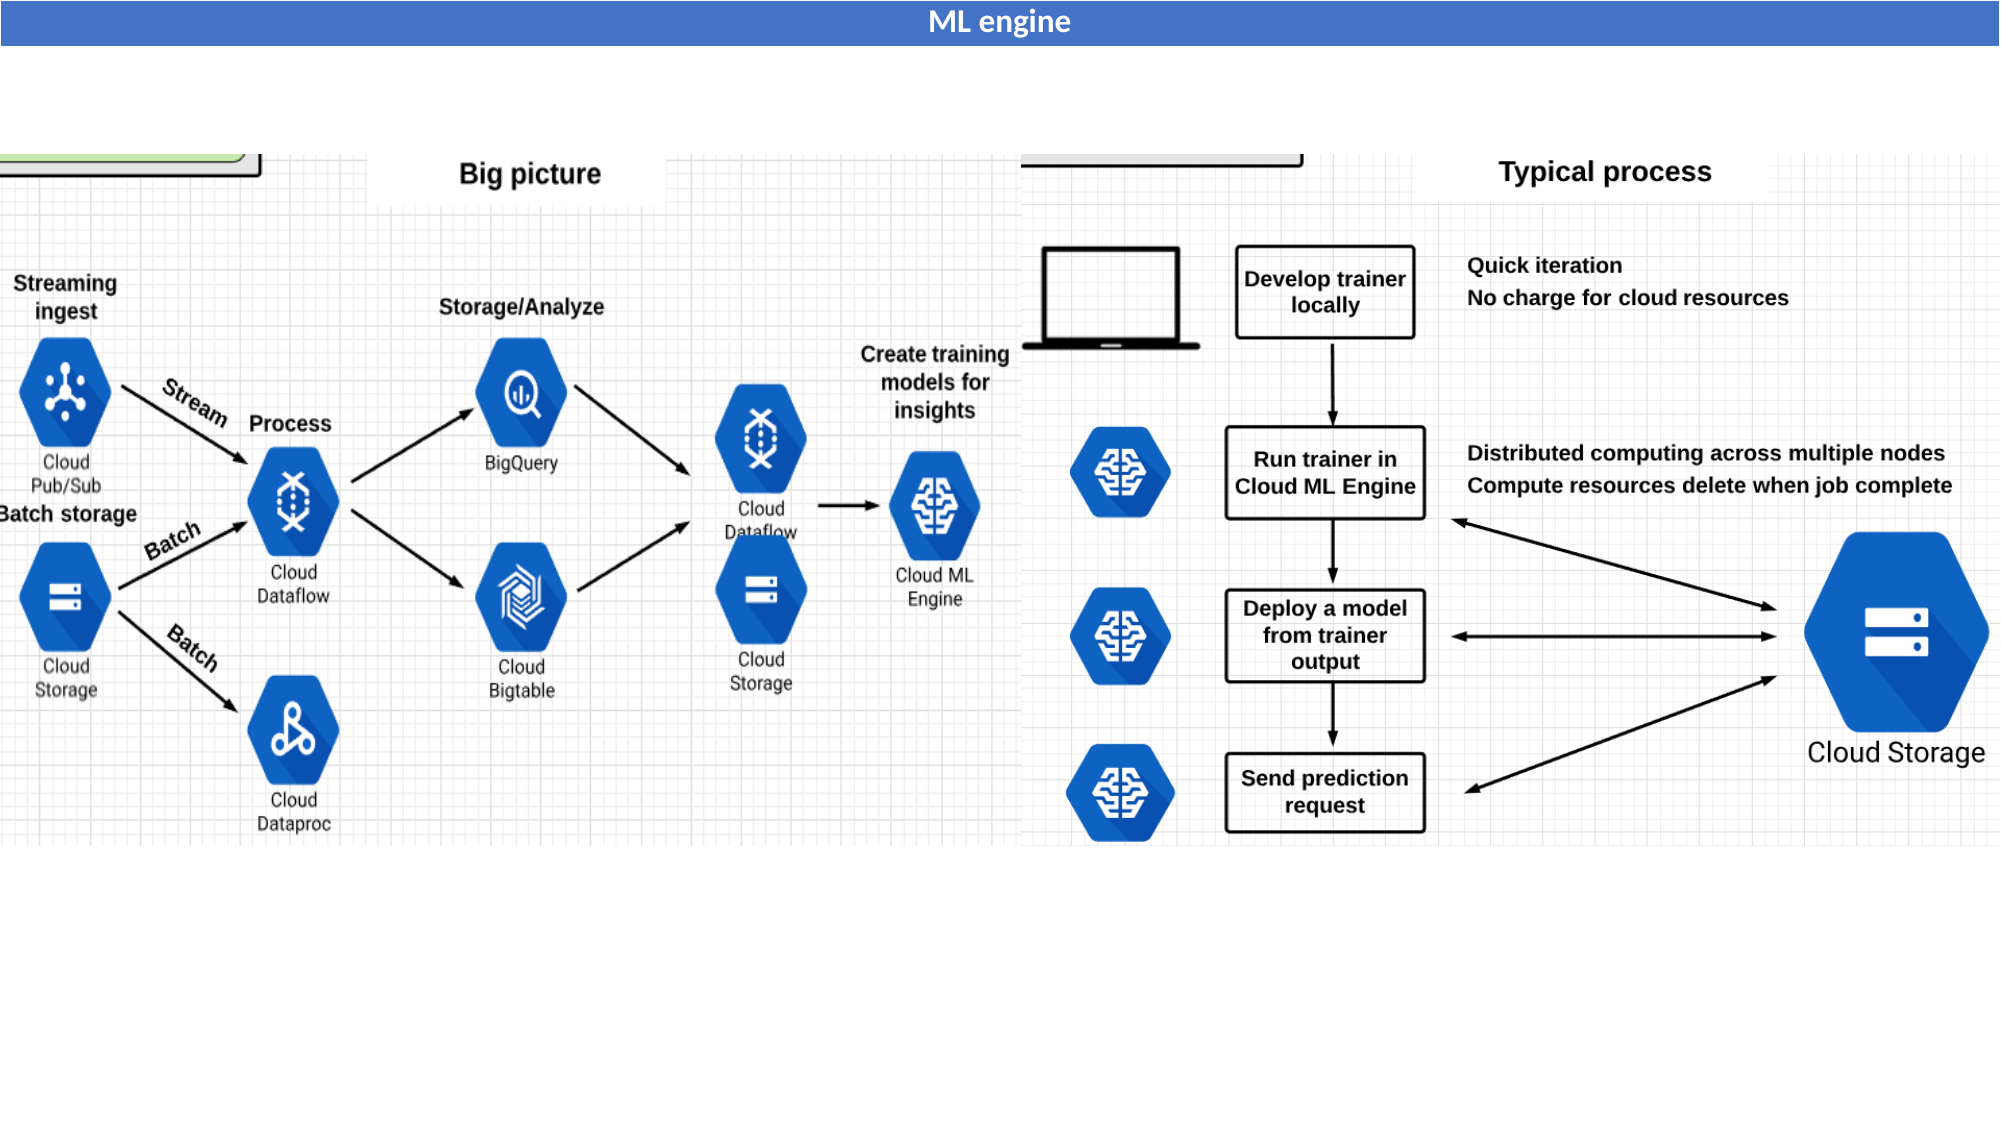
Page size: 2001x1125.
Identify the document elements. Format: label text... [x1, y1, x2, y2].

table_header ML engine [1, 1, 1999, 46]
picture [0, 154, 2000, 846]
